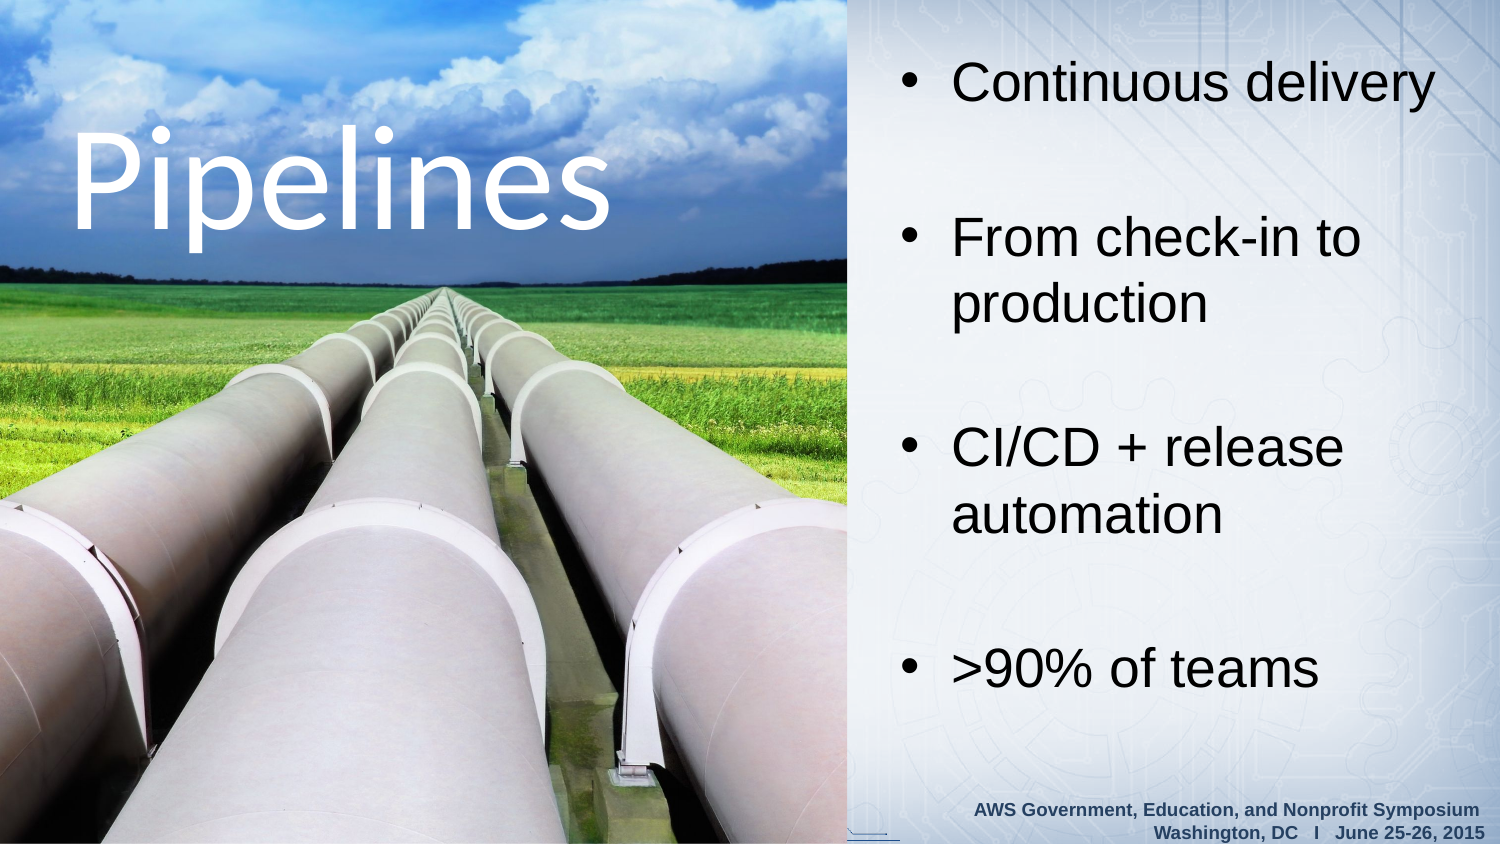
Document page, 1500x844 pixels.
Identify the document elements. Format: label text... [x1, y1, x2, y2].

picture [0, 0, 900, 844]
list Continuous delivery From check-in to production CI/CD + release automation >90% of teams [885, 38, 1463, 761]
